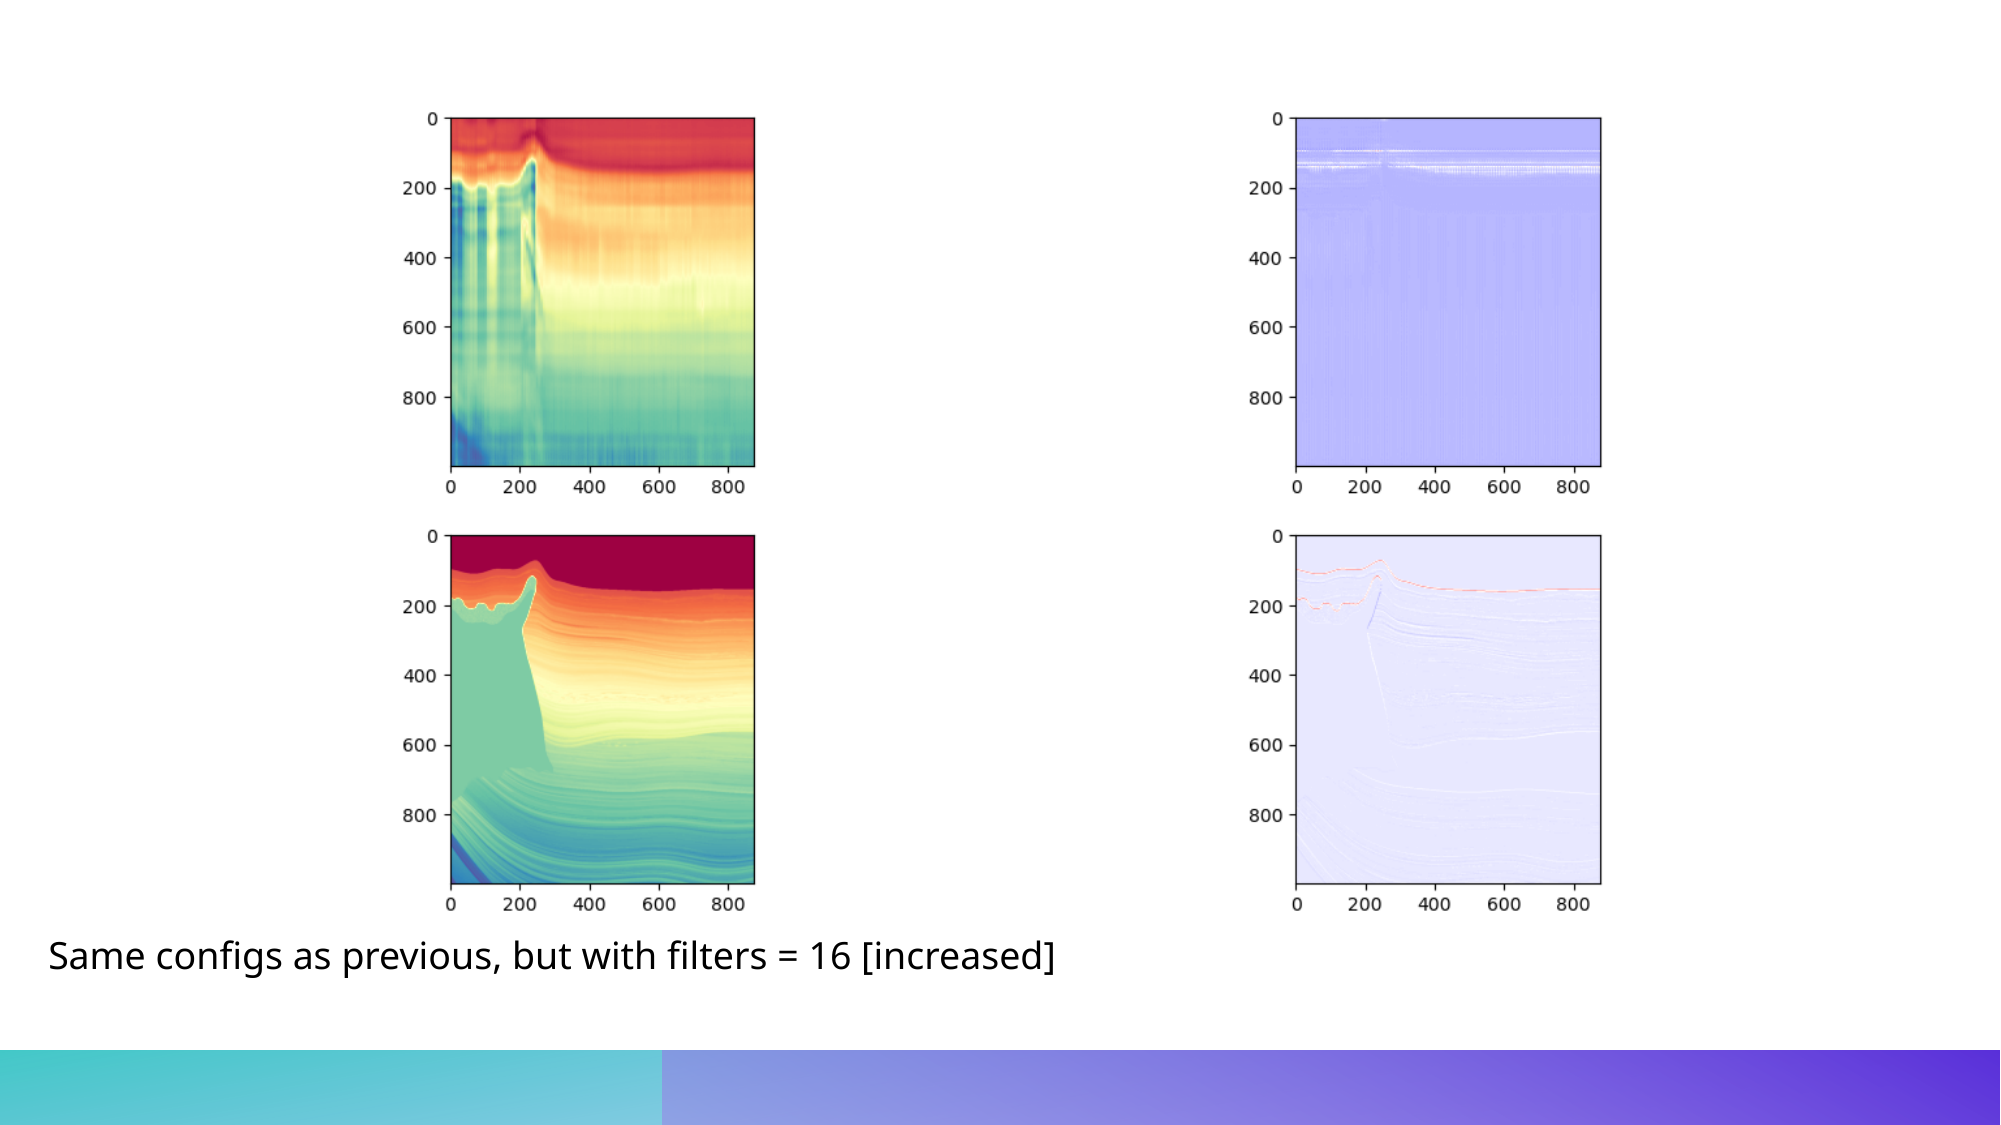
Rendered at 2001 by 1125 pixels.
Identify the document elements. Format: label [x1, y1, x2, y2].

picture [0, 0, 2000, 993]
